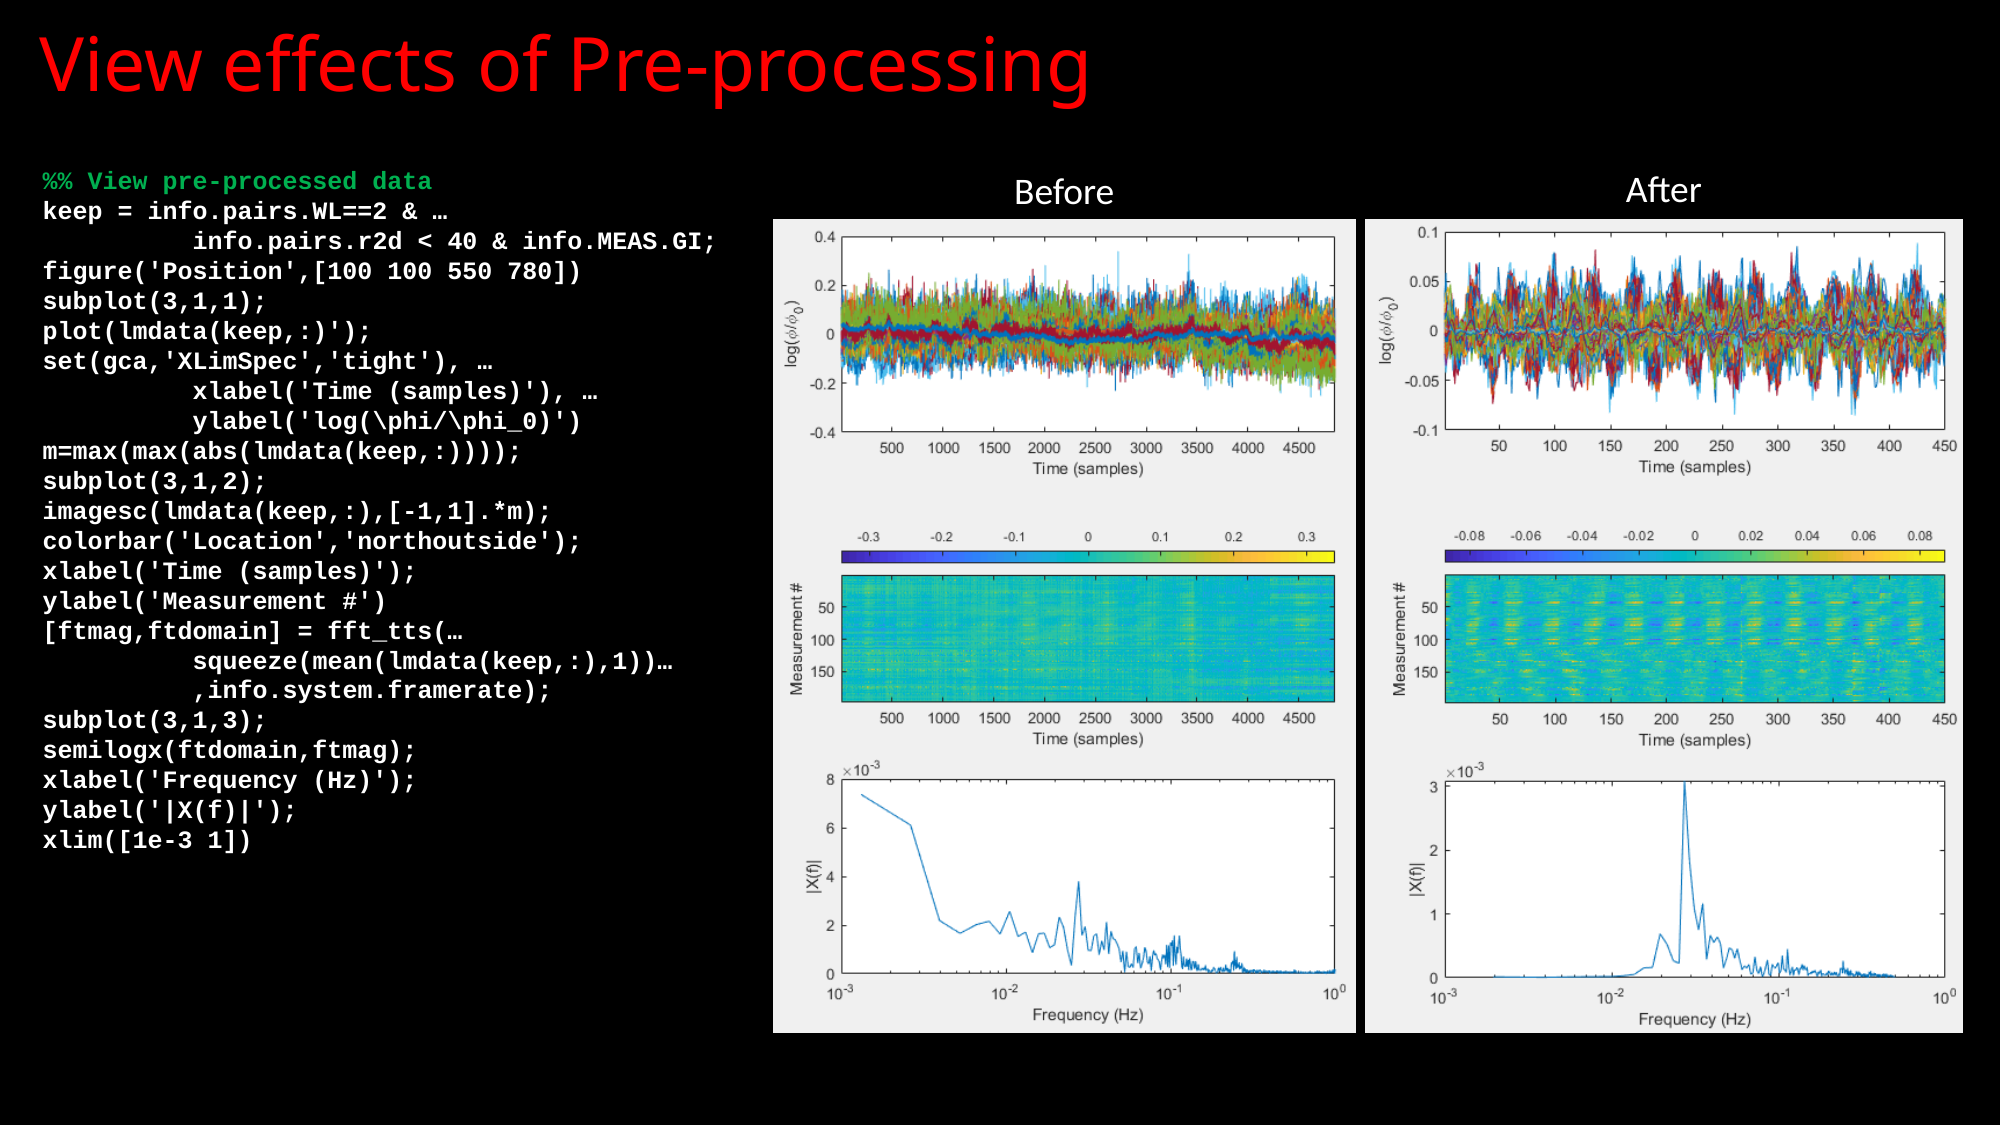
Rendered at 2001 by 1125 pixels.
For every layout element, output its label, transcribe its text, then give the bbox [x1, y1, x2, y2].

text_box After [1611, 157, 1717, 218]
list %% View pre-processed data keep = info.pairs.WL==2 & … info.pairs.r2d < 40 & info.MEAS.GI; figure('Position',[100 100 550 780]) subplot(3,1,1); plot(lmdata(keep,:)'); set(gca,'XLimSpec','tight'), … xlabel('Time (samples)'), … ylabel('log(\phi/\phi_0)') m=max(max(abs(lmdata(keep,:)))); subplot(3,1,2); imagesc(lmdata(keep,:),[-1,1].*m); colorbar('Location','northoutside'); xlabel('Time (samples)'); ylabel('Measurement #') [ftmag,ftdomain] = fft_tts(… squeeze(mean(lmdata(keep,:),1))… ,info.system.framerate); subplot(3,1,3); semilogx(ftdomain,ftmag); xlabel('Frequency (Hz)'); ylabel('|X(f)|'); xlim([1e-3 1]) [27, 157, 746, 1059]
text_box Before [999, 159, 1130, 218]
picture [772, 219, 1357, 1034]
title View effects of Pre-processing [24, 9, 1435, 226]
picture [1365, 219, 1963, 1034]
